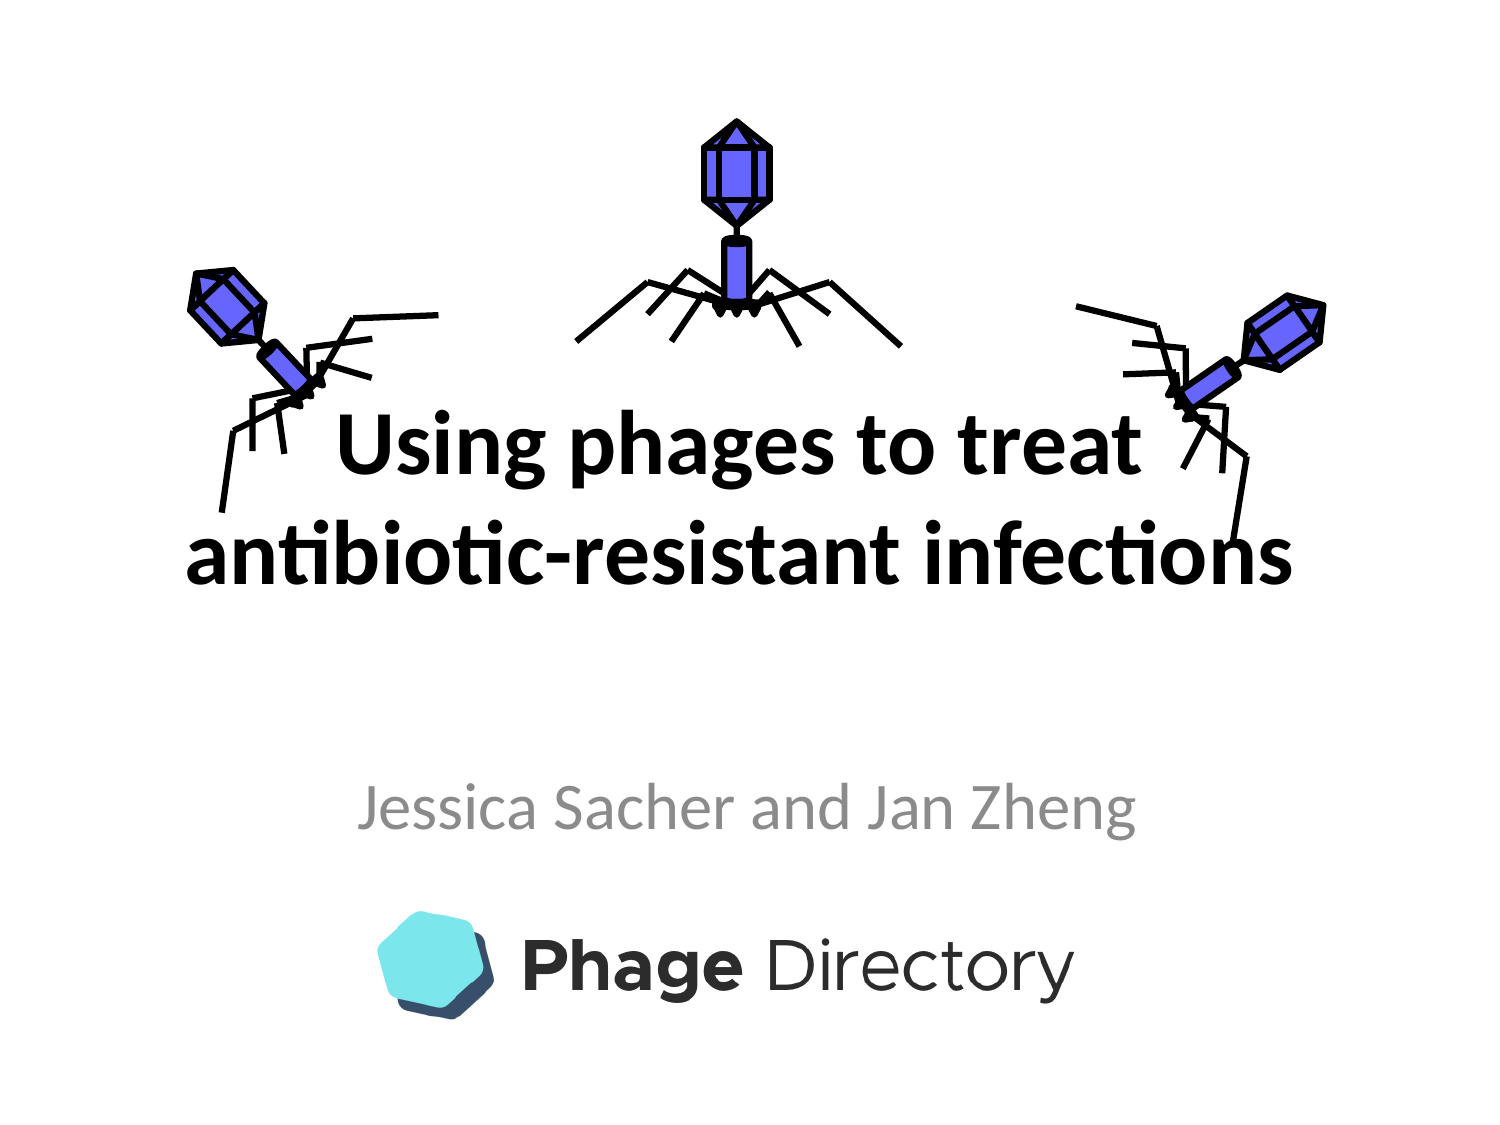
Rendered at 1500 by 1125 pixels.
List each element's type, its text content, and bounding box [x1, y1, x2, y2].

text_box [1096, 261, 1380, 471]
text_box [575, 121, 902, 347]
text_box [117, 245, 412, 443]
title Using phages to treat antibiotic-resistant infections [143, 371, 1336, 614]
picture [339, 881, 1128, 1050]
subtitle Jessica Sacher and Jan Zheng [222, 754, 1273, 1043]
